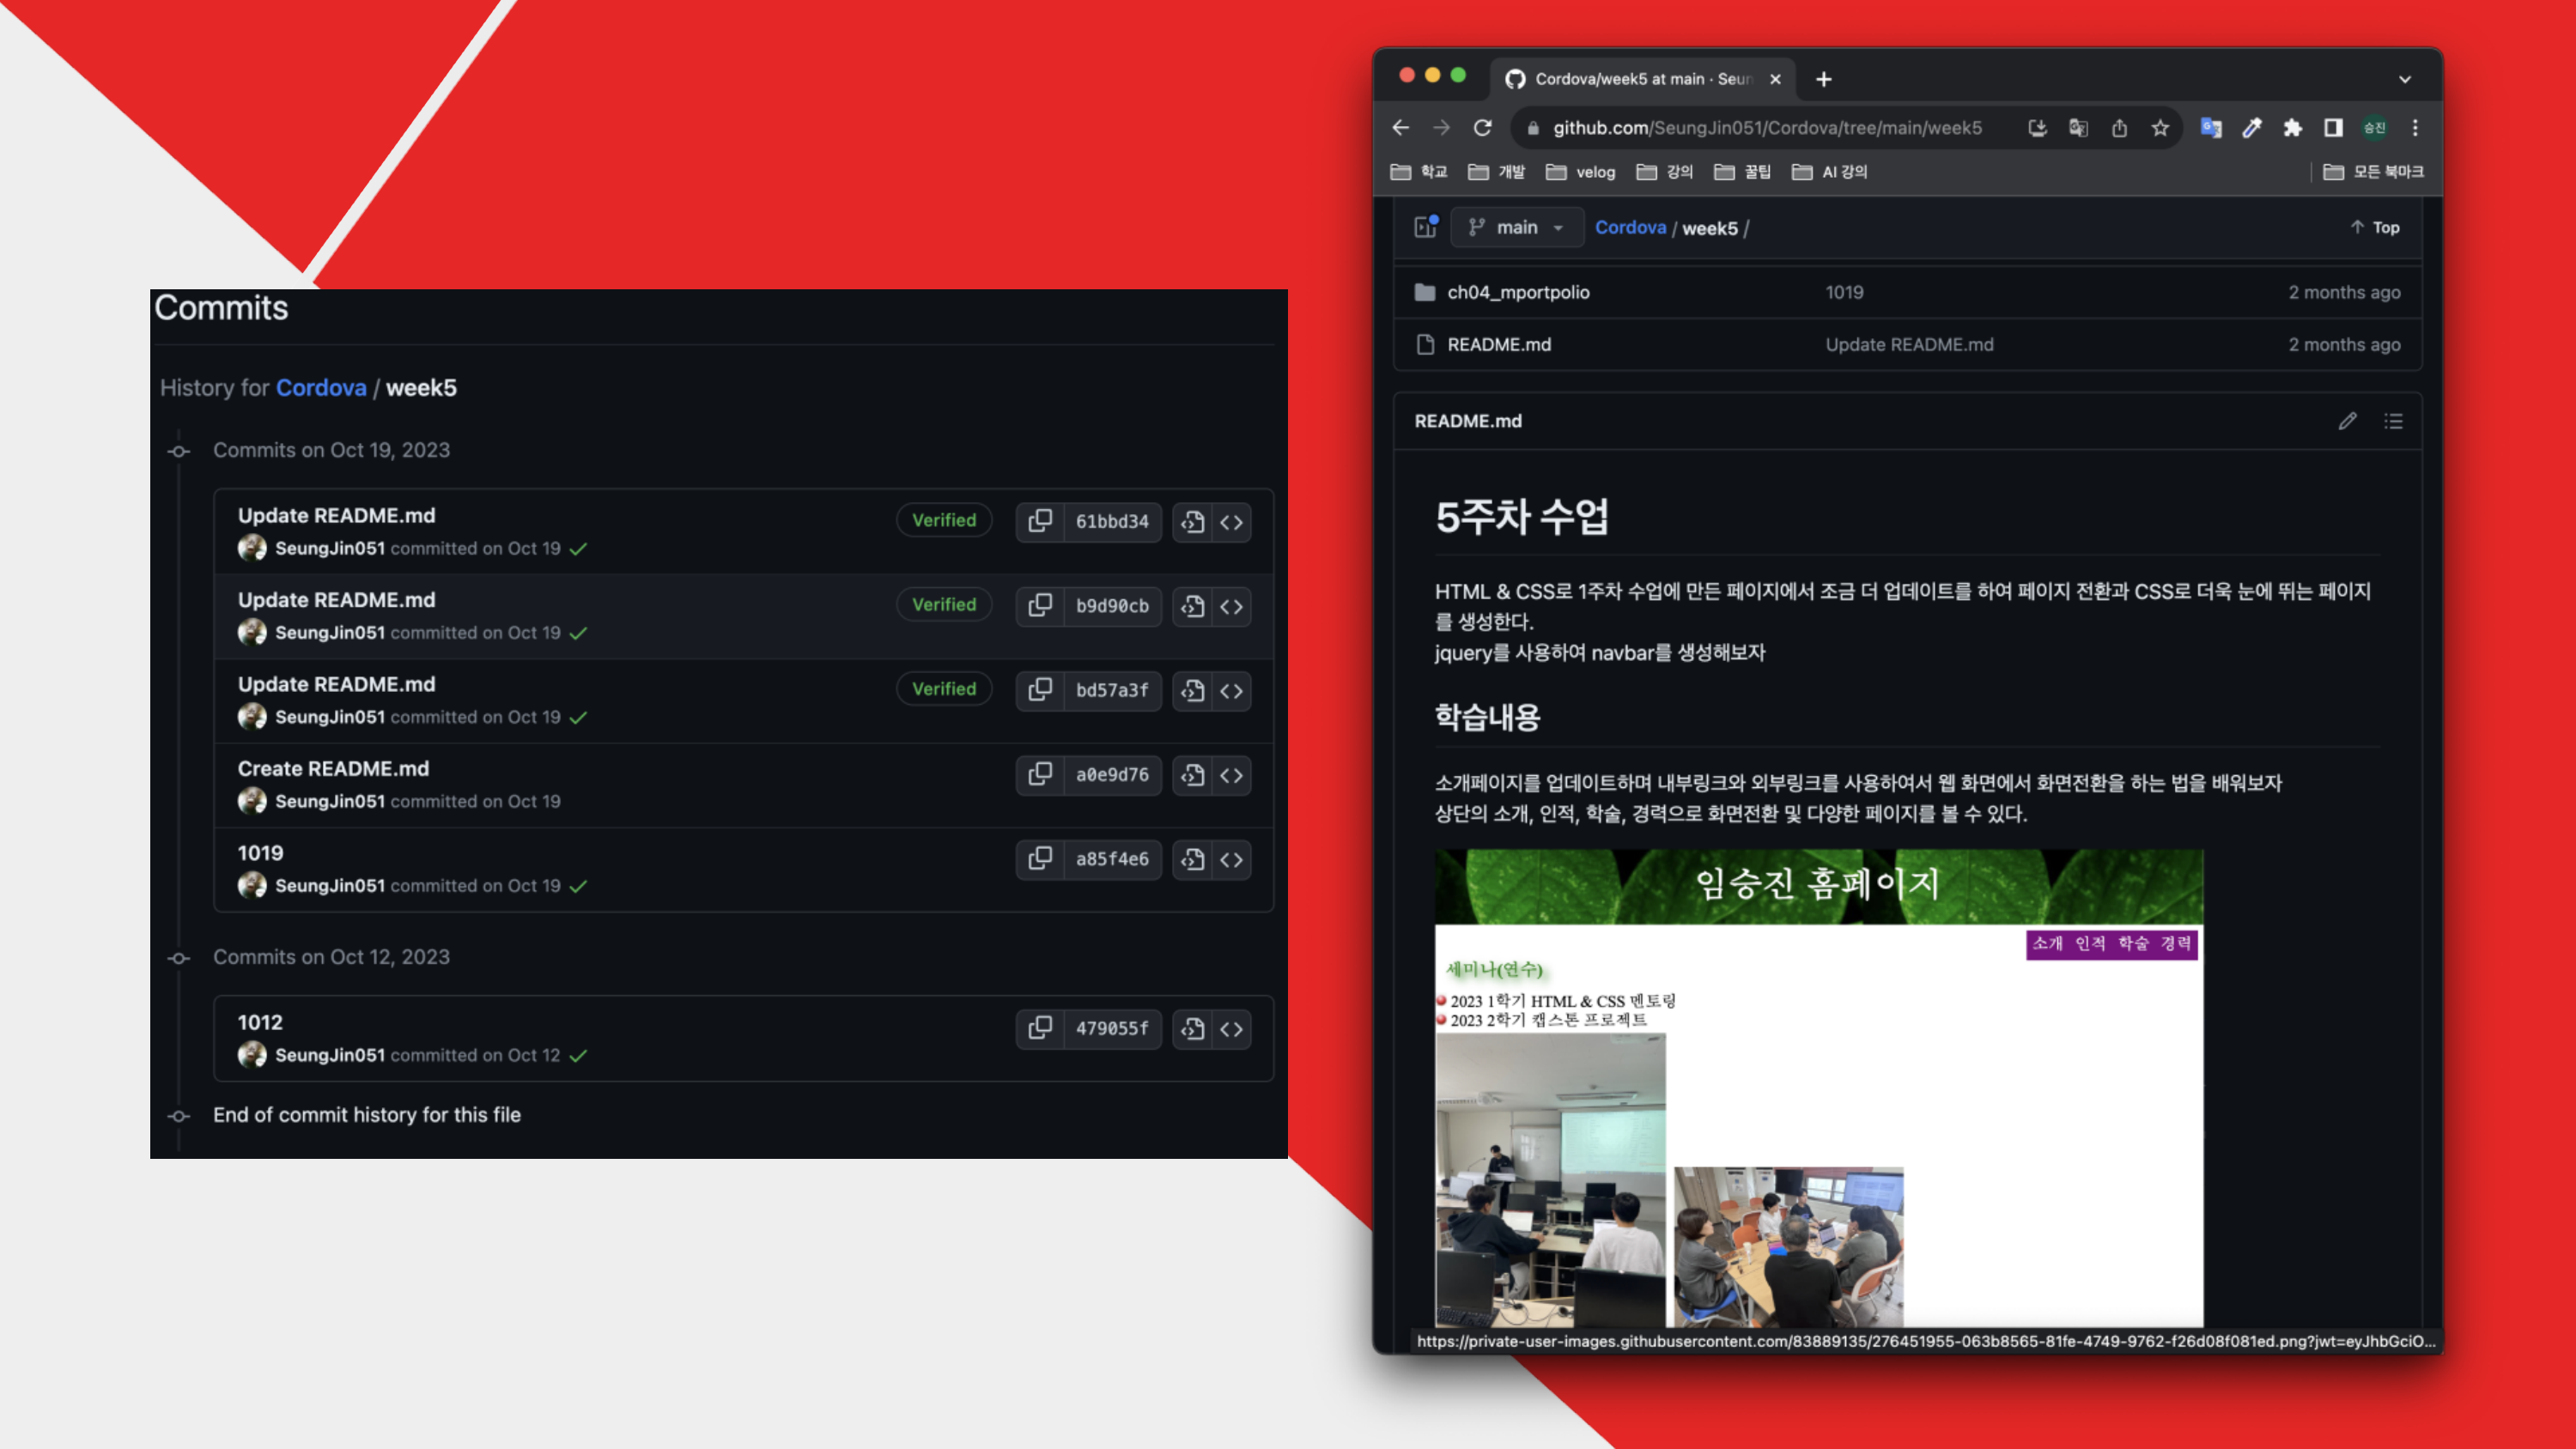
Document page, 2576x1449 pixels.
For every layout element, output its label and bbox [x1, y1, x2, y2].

text_box [386, 0, 400, 288]
text_box [150, 289, 1288, 1159]
text_box [1301, 0, 2515, 1449]
text_box [0, 0, 1299, 1449]
